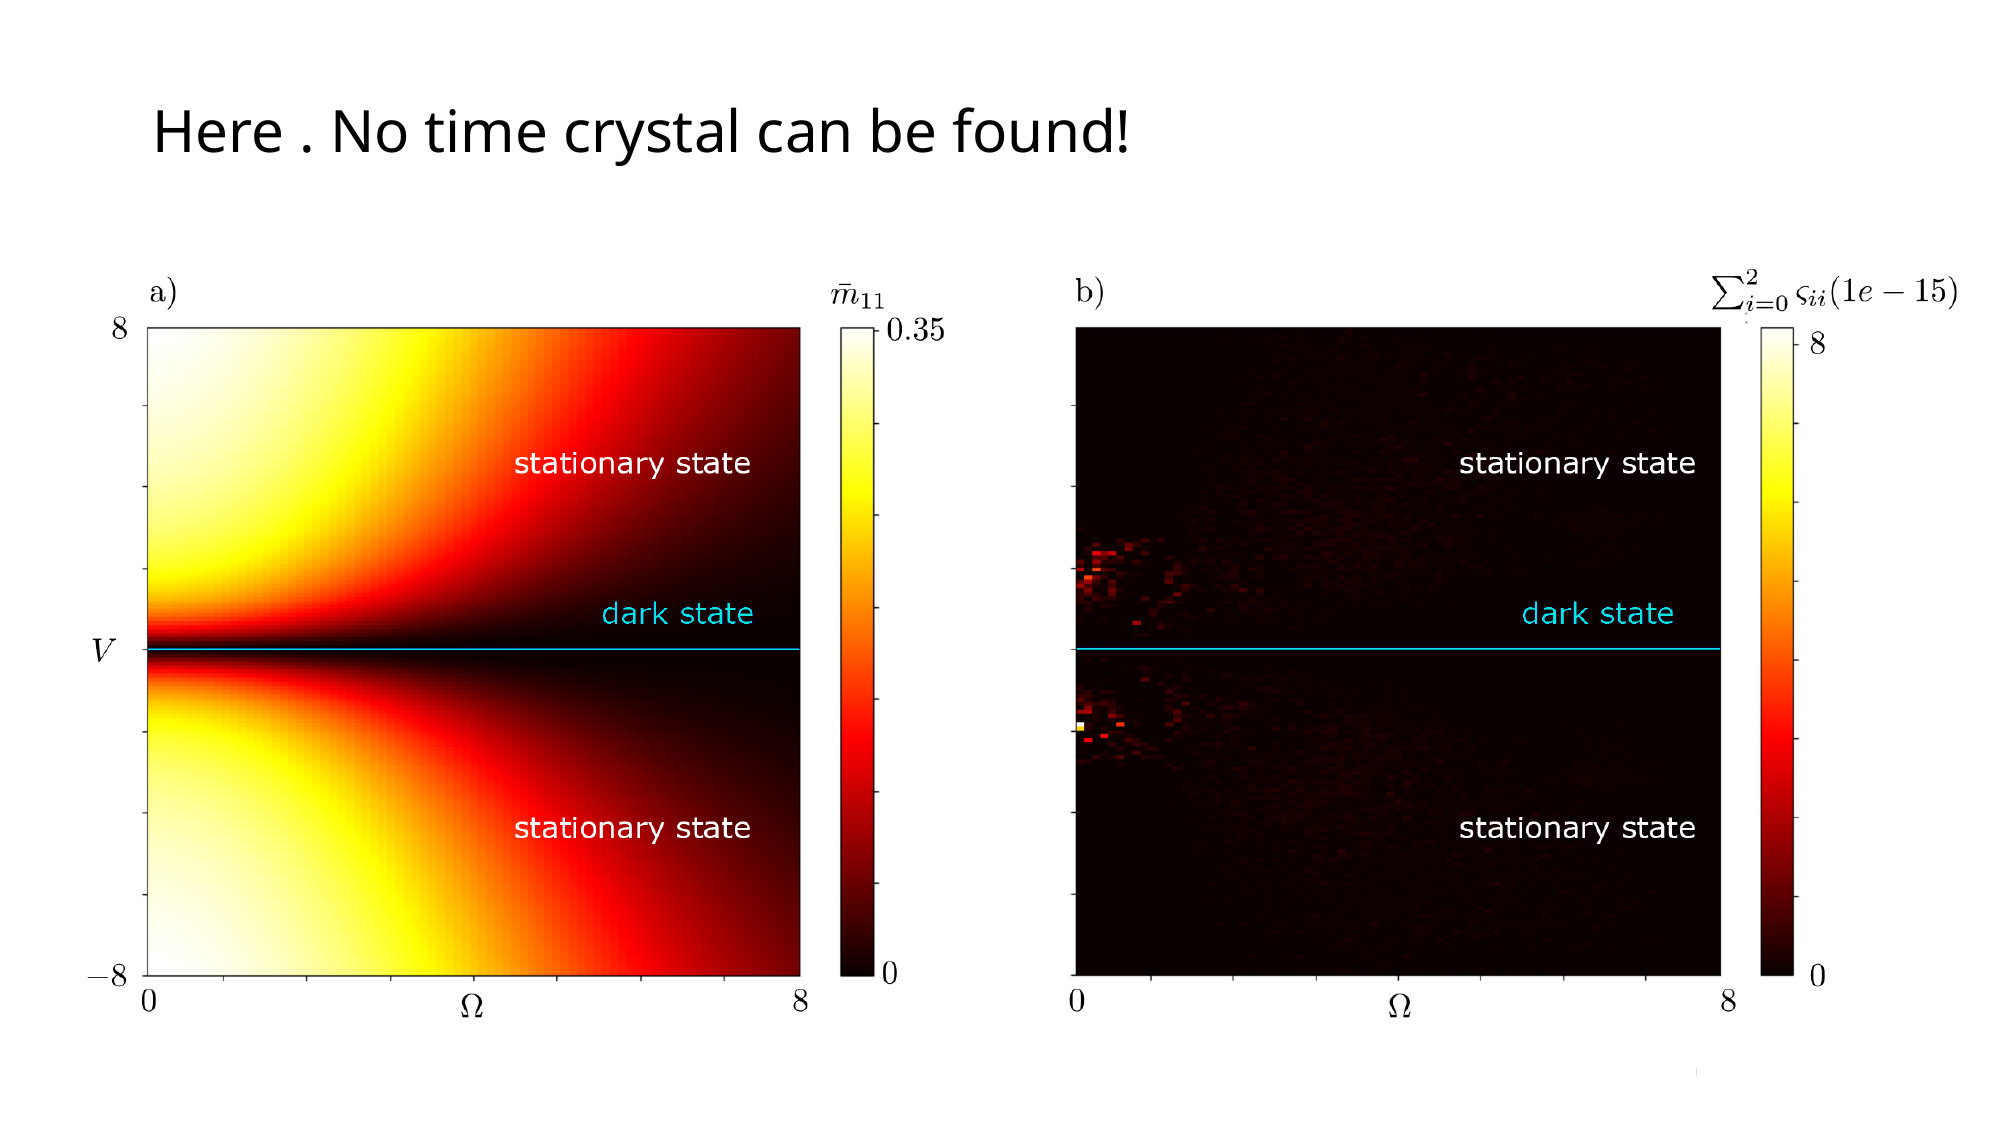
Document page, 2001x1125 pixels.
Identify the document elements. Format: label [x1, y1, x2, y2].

picture [15, 225, 1985, 1078]
